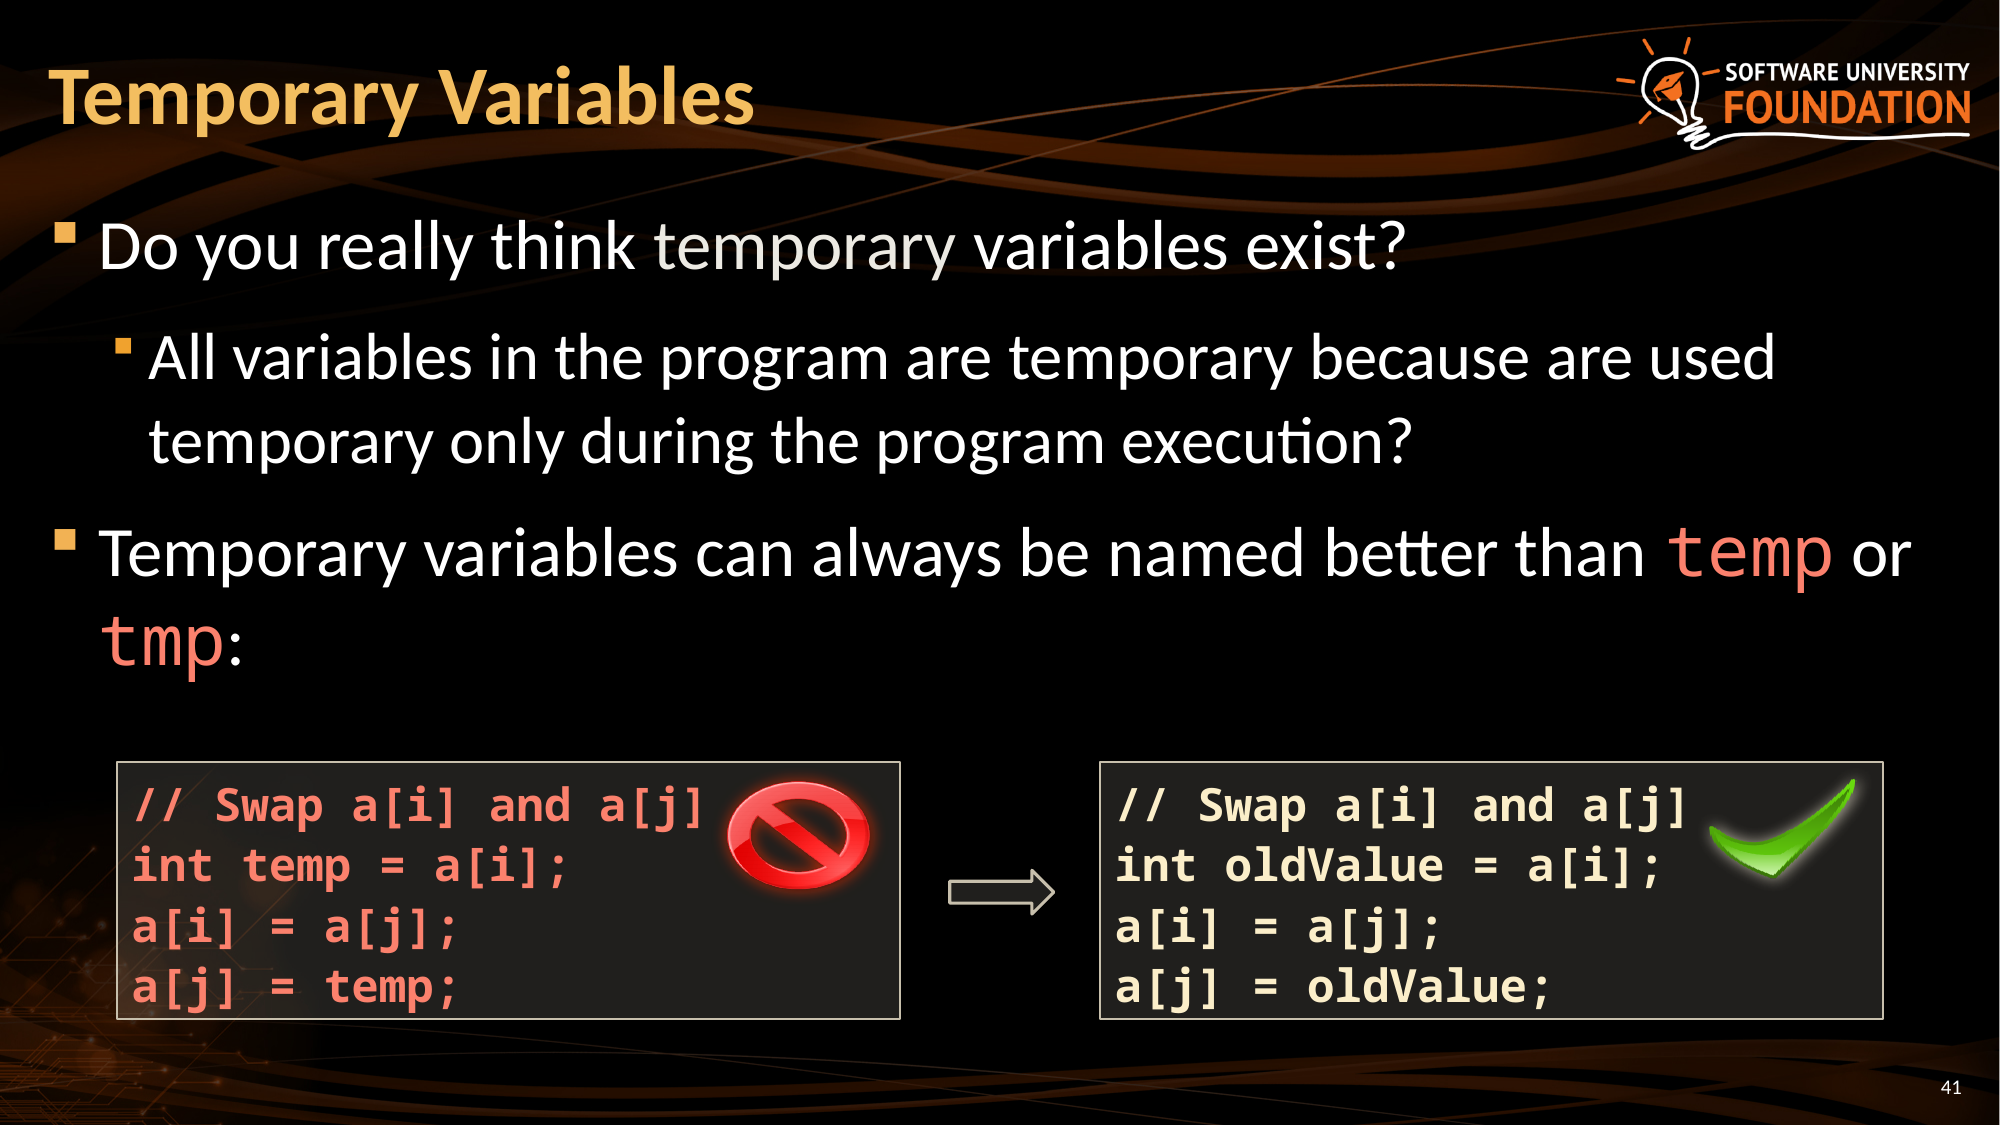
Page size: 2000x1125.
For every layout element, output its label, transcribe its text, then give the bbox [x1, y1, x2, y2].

text_box // Swap a[i] and a[j] int temp = a[i]; a[i] = a[j]; a[j] = temp; [116, 762, 900, 1020]
text_box [949, 870, 1054, 915]
picture [0, 0, 2000, 1125]
list Do you really think temporary variables exist? All variables in the program are temporary because are used temporary only during the program execution? Temporary variables can always be named better than temp or tmp: [31, 188, 1968, 1103]
text_box // Swap a[i] and a[j] int oldValue = a[i]; a[i] = a[j]; a[j] = oldValue; [1099, 762, 1883, 1020]
slide_number 22 [716, 771, 883, 901]
title Temporary Variables [30, 6, 1602, 189]
